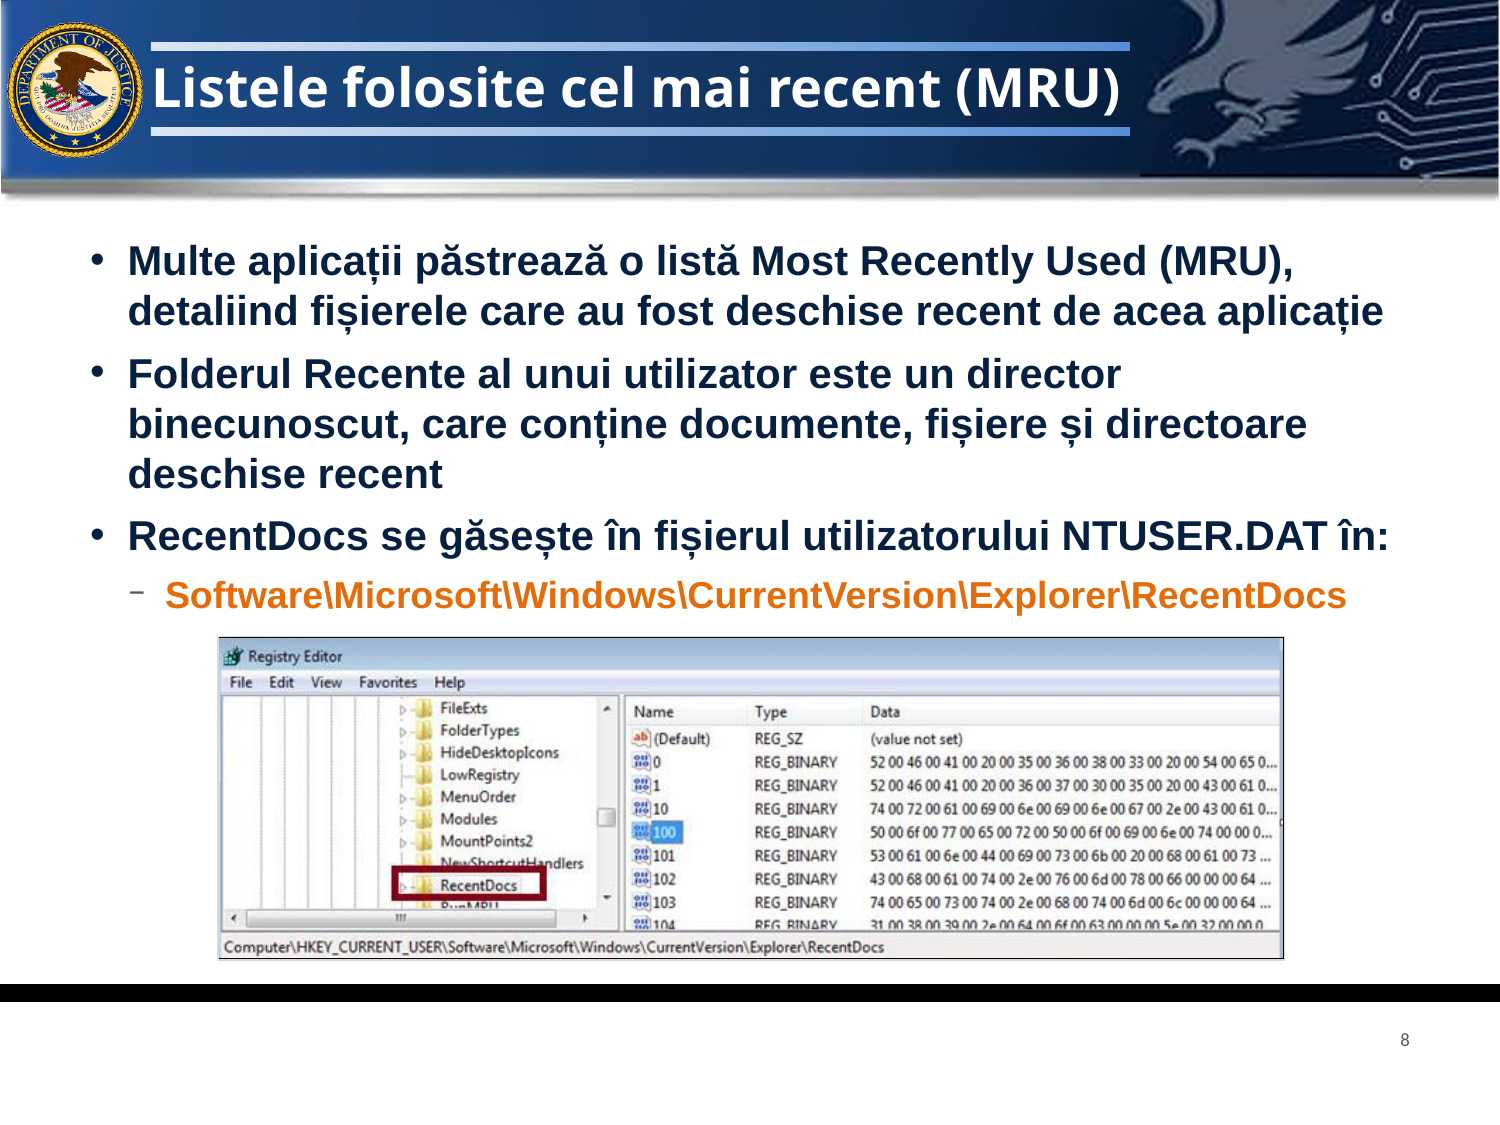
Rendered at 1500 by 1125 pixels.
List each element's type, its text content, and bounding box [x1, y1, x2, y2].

title Listele folosite cel mai recent (MRU) [150, 52, 1131, 128]
slide_number 8 [1087, 1023, 1425, 1054]
picture [0, 0, 1500, 209]
list Multe aplicații păstrează o listă Most Recently Used (MRU), detaliind fișierele care au fost deschise recent de acea aplicație Folderul Recente al unui utilizator este un director binecunoscut, care conține documente, fișiere și directoare deschise recent RecentDocs se găsește în fișierul utilizatorului NTUSER.DAT în: Software\Microsoft\Windows\CurrentVersion\Explorer\RecentDocs [75, 226, 1425, 962]
text_box [217, 636, 1285, 960]
